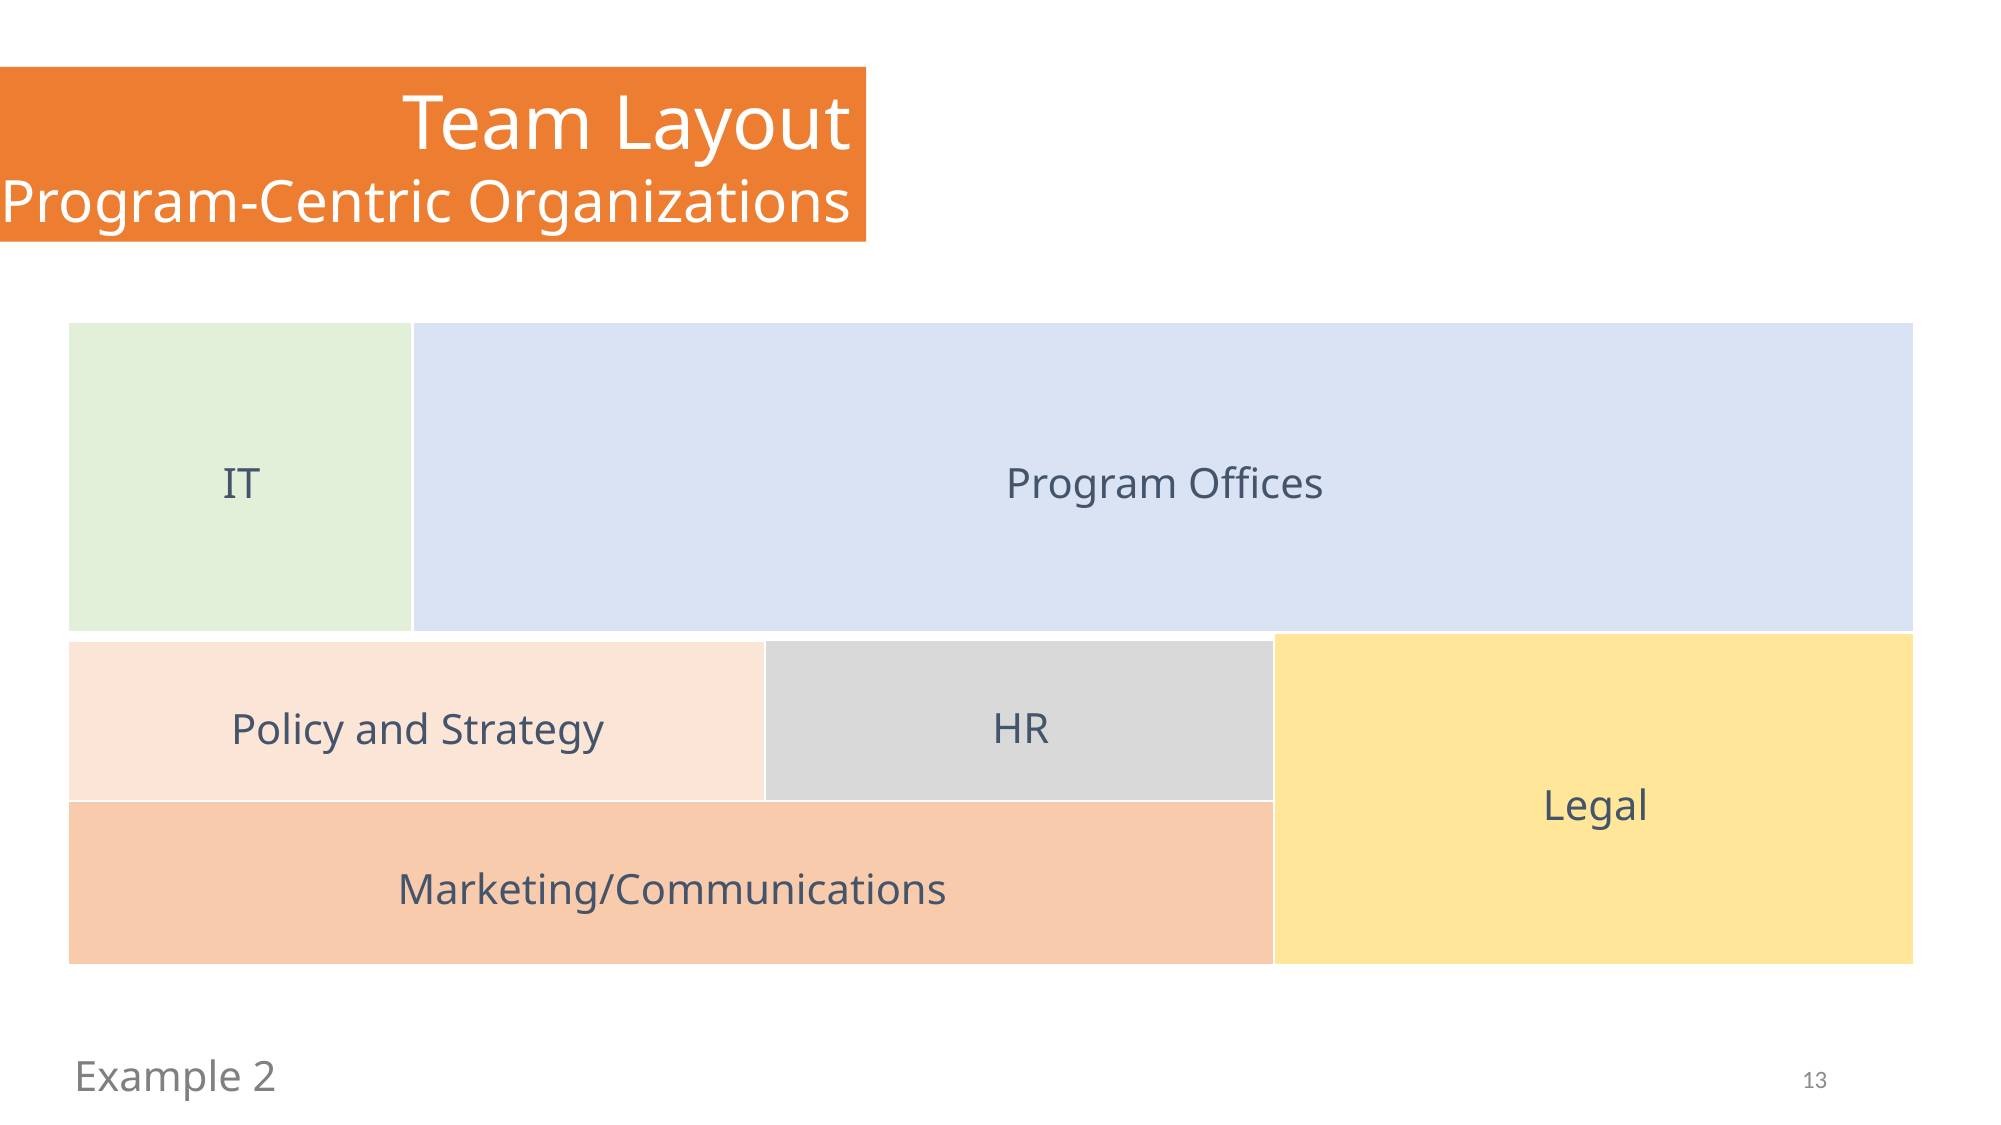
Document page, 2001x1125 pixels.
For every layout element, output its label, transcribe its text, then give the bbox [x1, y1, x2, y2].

slide_number 13 [1392, 1048, 1843, 1109]
text_box Policy and Strategy [67, 640, 764, 800]
text_box Example 2 [59, 1042, 1529, 1108]
text_box Program Offices [411, 321, 1915, 633]
text_box Team Layout Program-Centric Organizations [0, 66, 867, 242]
text_box IT [67, 321, 411, 633]
text_box HR [764, 639, 1273, 800]
text_box Marketing/Communications [67, 800, 1275, 966]
text_box Legal [1273, 632, 1915, 966]
